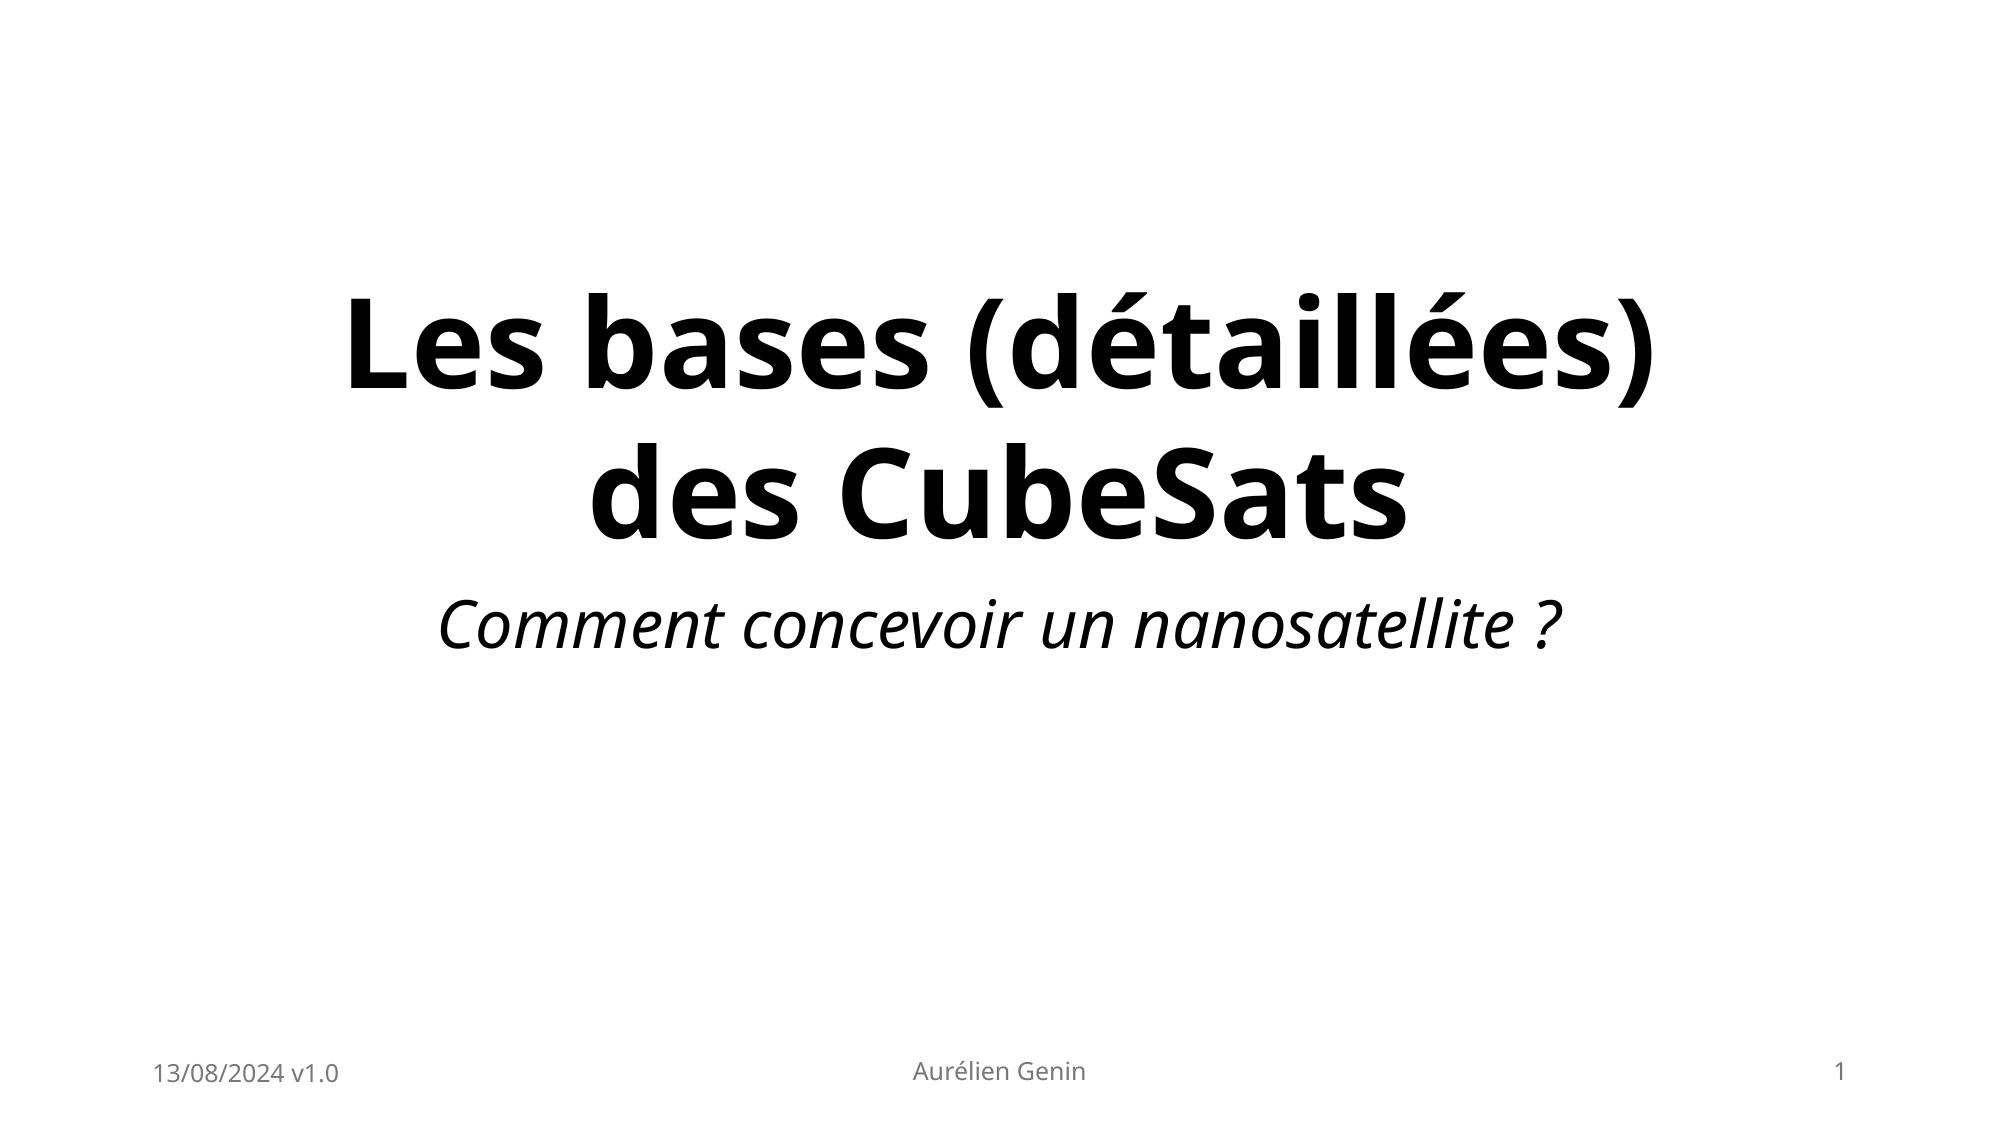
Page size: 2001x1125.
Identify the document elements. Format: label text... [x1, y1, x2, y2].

text_box Comment concevoir un nanosatellite ? [301, 574, 1699, 669]
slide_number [137, 1042, 588, 1103]
slide_number 1 [1412, 1042, 1863, 1103]
footer Aurélien Genin [662, 1042, 1338, 1103]
text_box Les bases (détaillées) des CubeSats [313, 256, 1687, 571]
